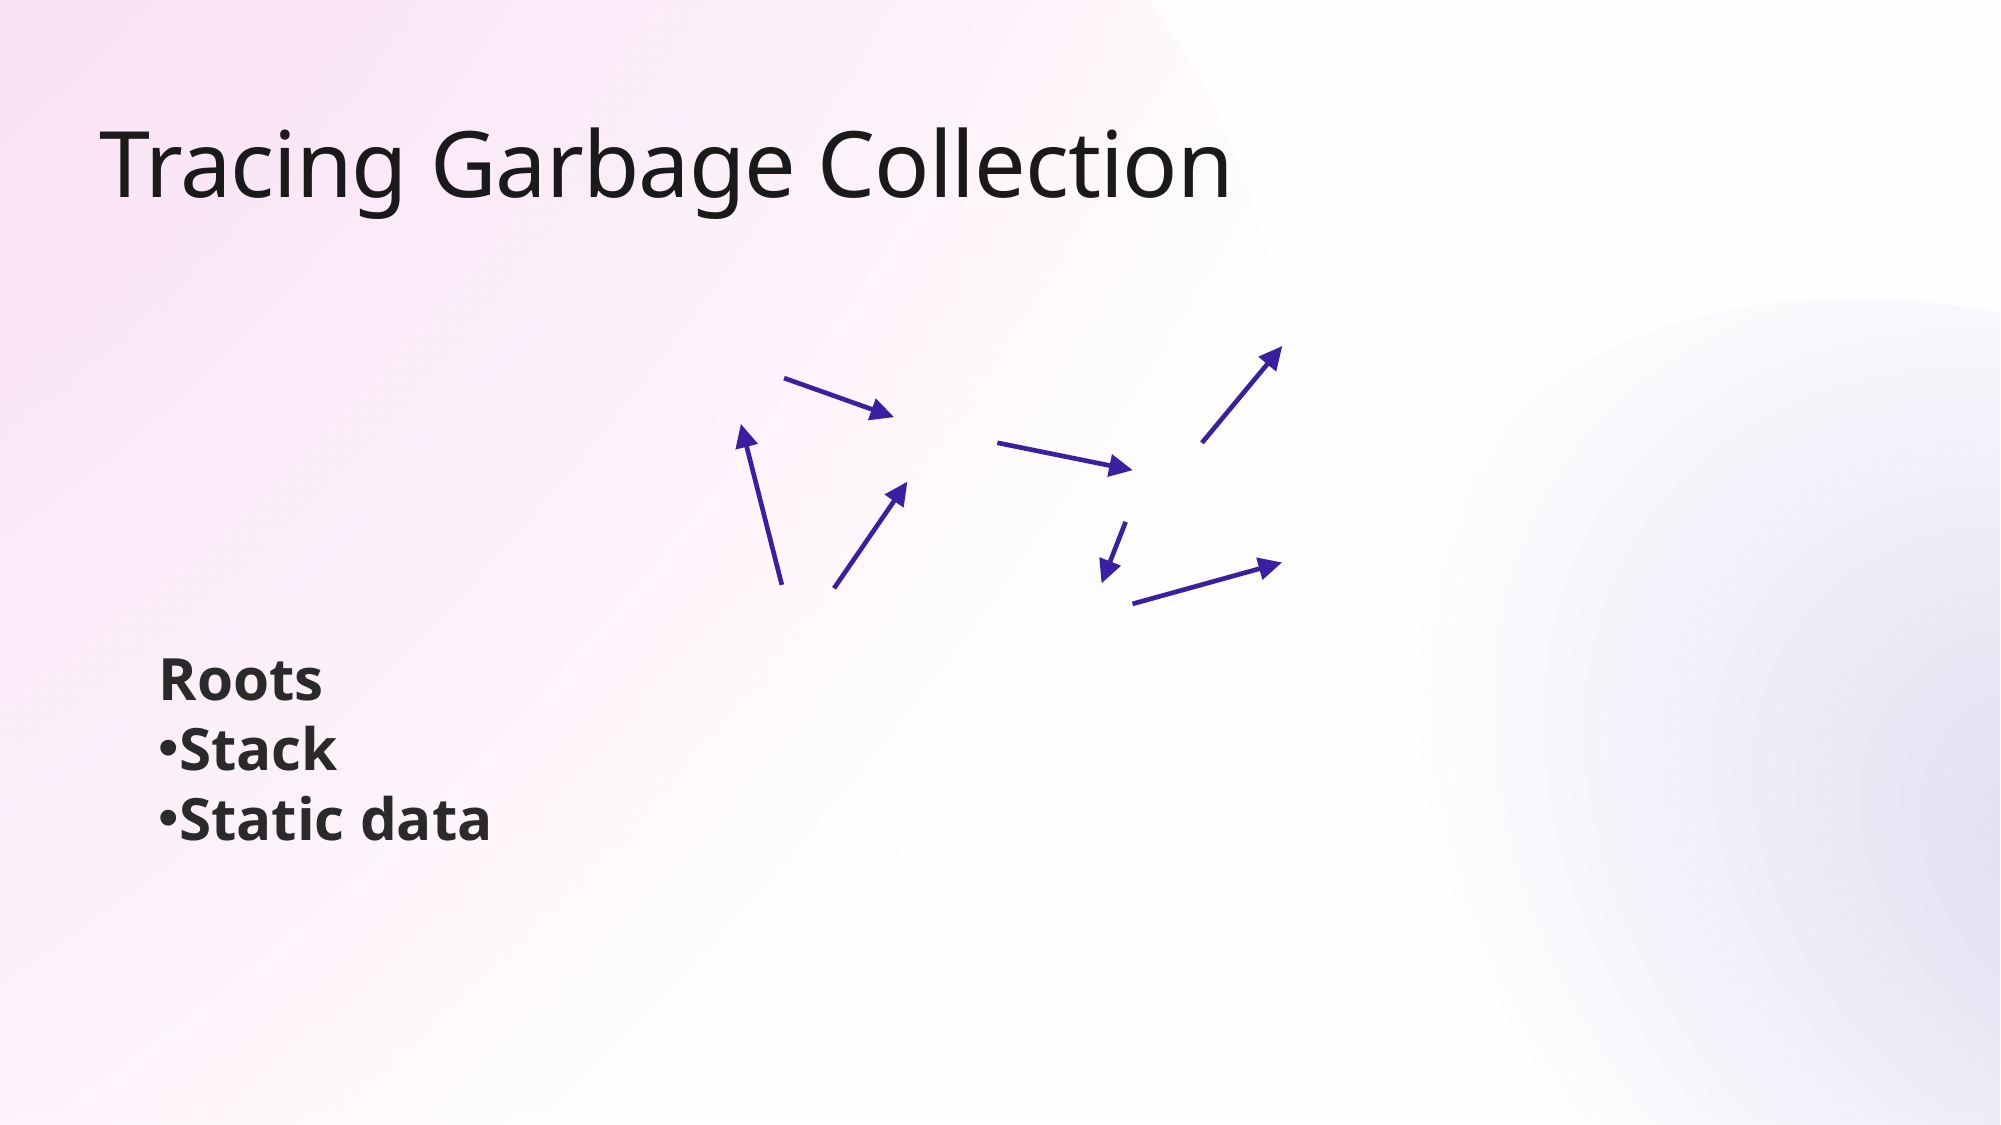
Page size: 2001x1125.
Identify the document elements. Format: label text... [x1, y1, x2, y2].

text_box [1132, 562, 1282, 604]
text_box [740, 424, 782, 585]
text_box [784, 378, 894, 418]
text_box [997, 442, 1133, 471]
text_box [1101, 521, 1126, 584]
picture [0, 0, 2001, 1125]
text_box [1202, 346, 1283, 443]
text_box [834, 481, 908, 589]
title Tracing Garbage Collection [99, 99, 1900, 235]
text_box Roots Stack Static data [144, 634, 762, 860]
